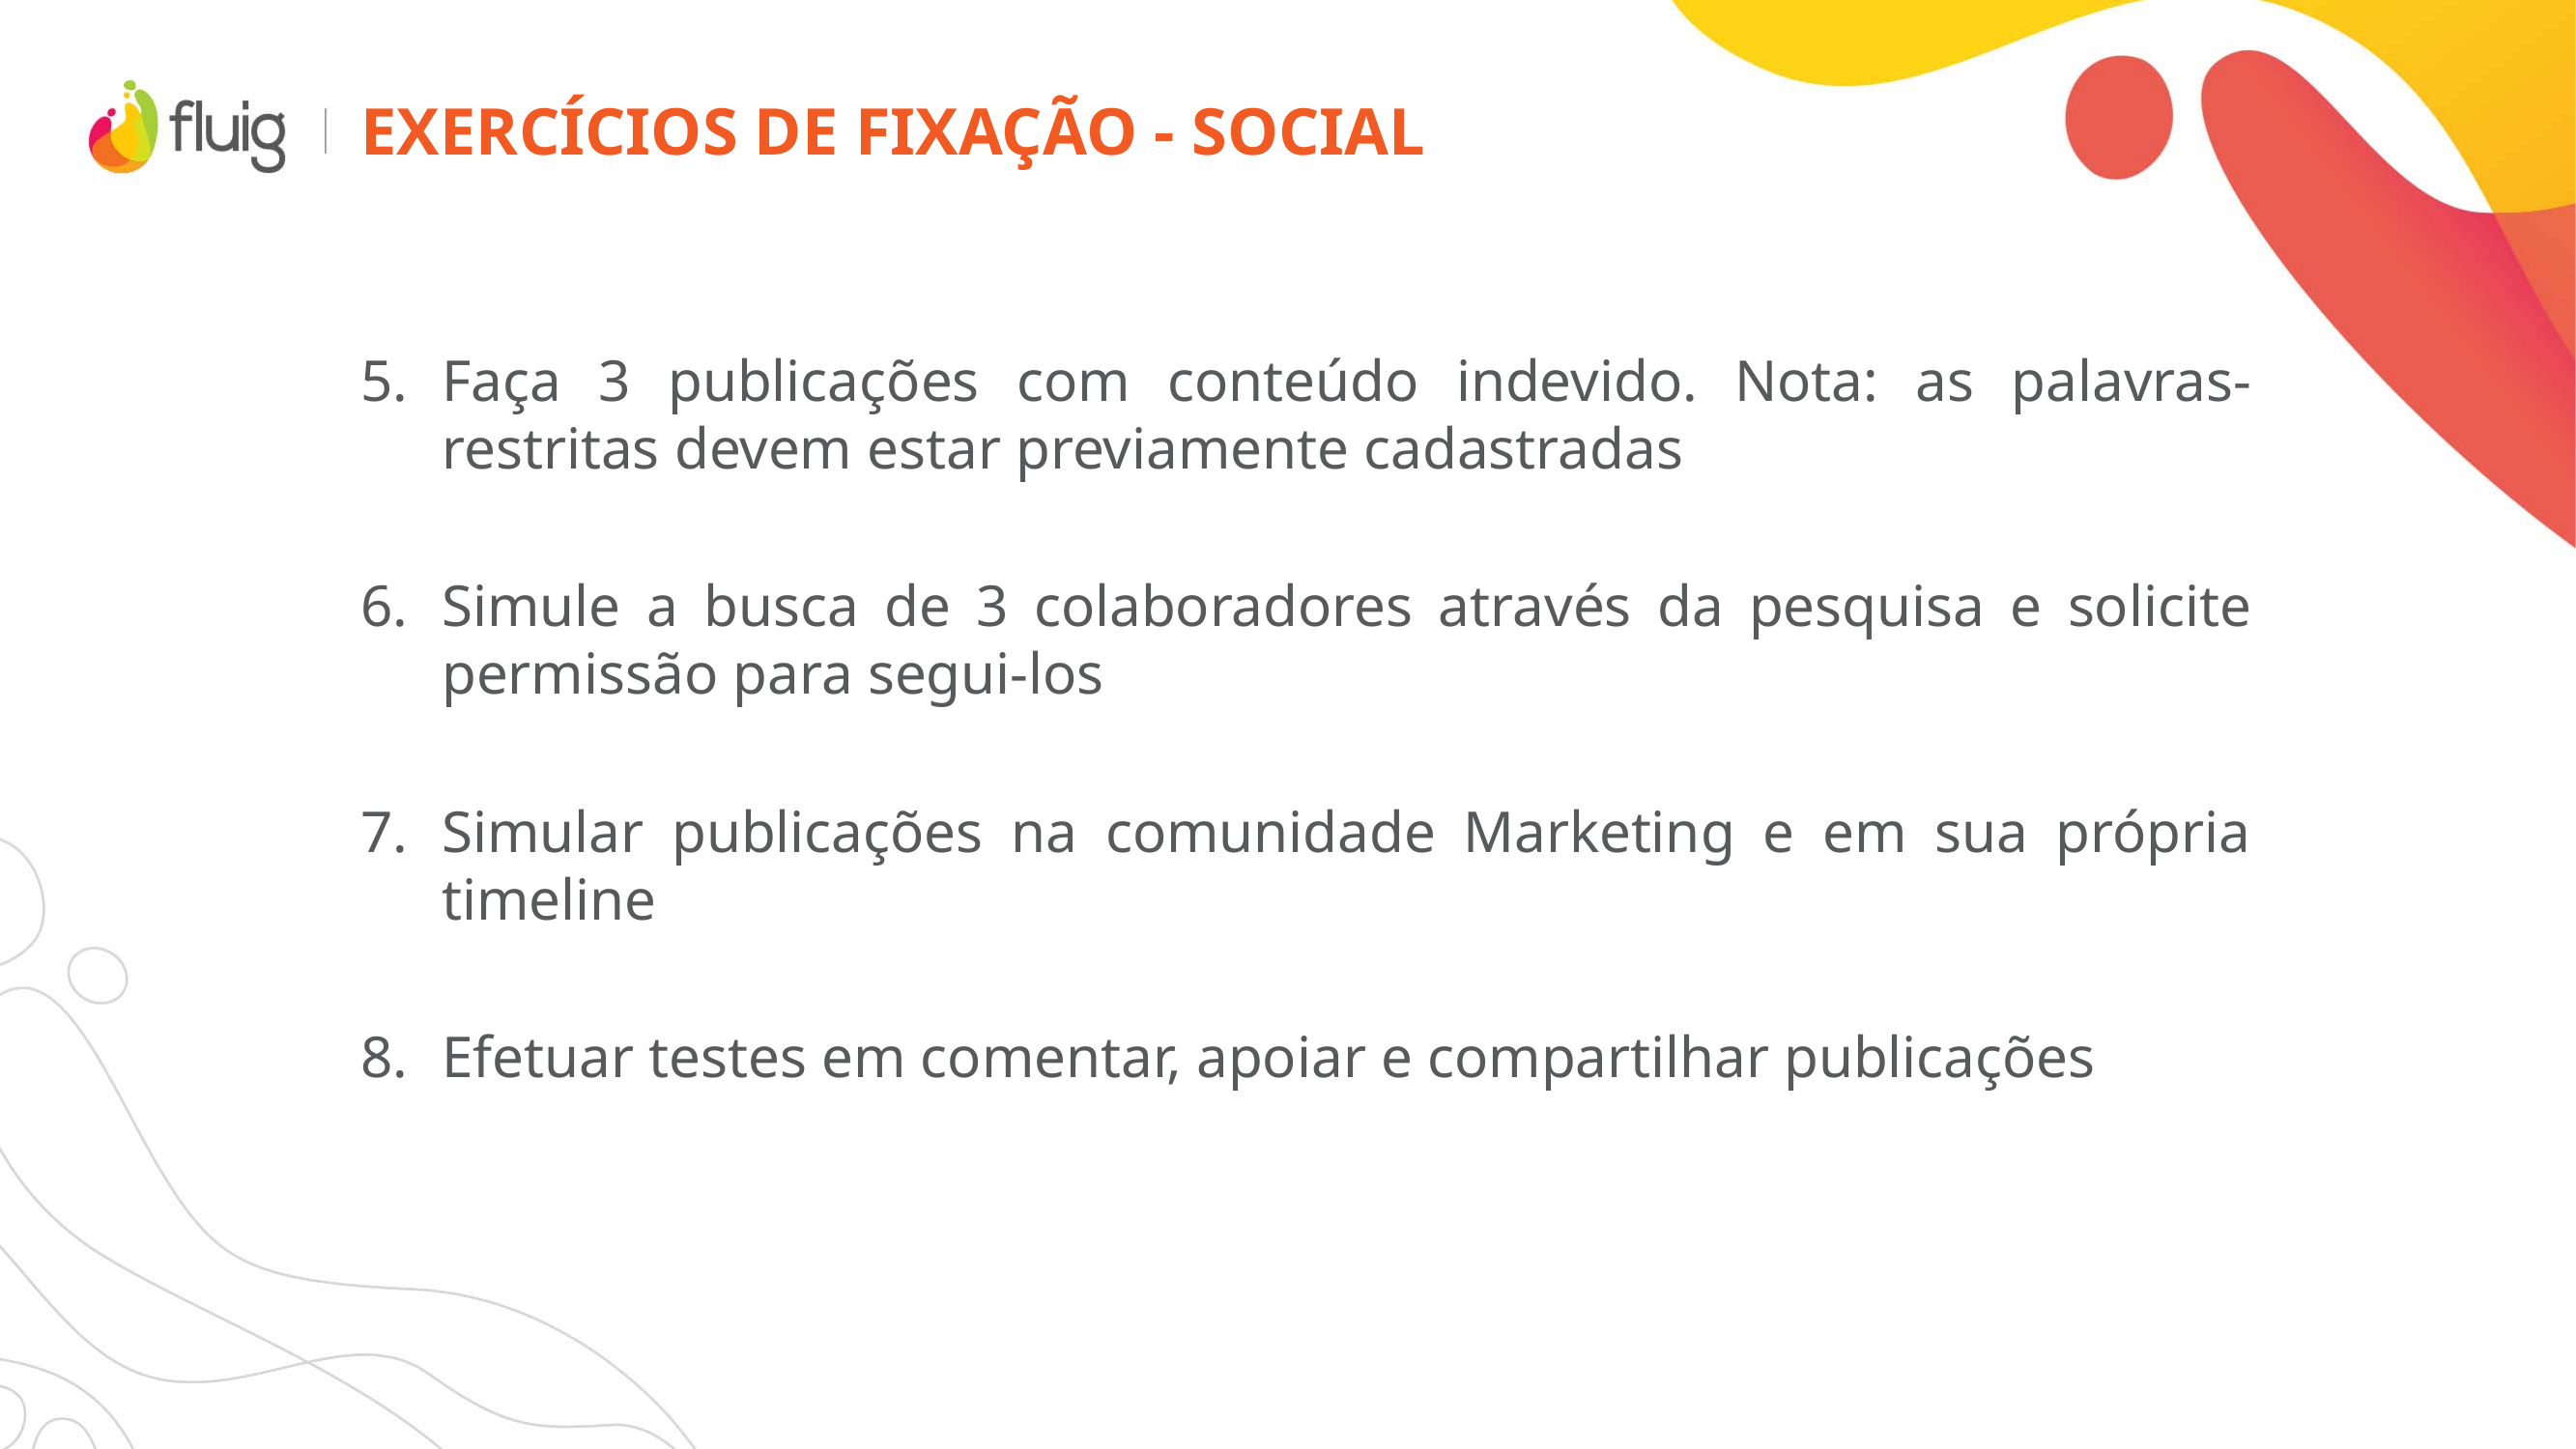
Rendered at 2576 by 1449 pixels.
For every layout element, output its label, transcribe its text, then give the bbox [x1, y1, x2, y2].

list Faça 3 publicações com conteúdo indevido. Nota: as palavras-restritas devem estar previamente cadastradas Simule a busca de 3 colaboradores através da pesquisa e solicite permissão para segui-los Simular publicações na comunidade Marketing e em sua própria timeline Efetuar testes em comentar, apoiar e compartilhar publicações [346, 337, 2266, 1269]
title Exercícios de fixação - social [346, 83, 1727, 289]
picture [0, 0, 2576, 1449]
